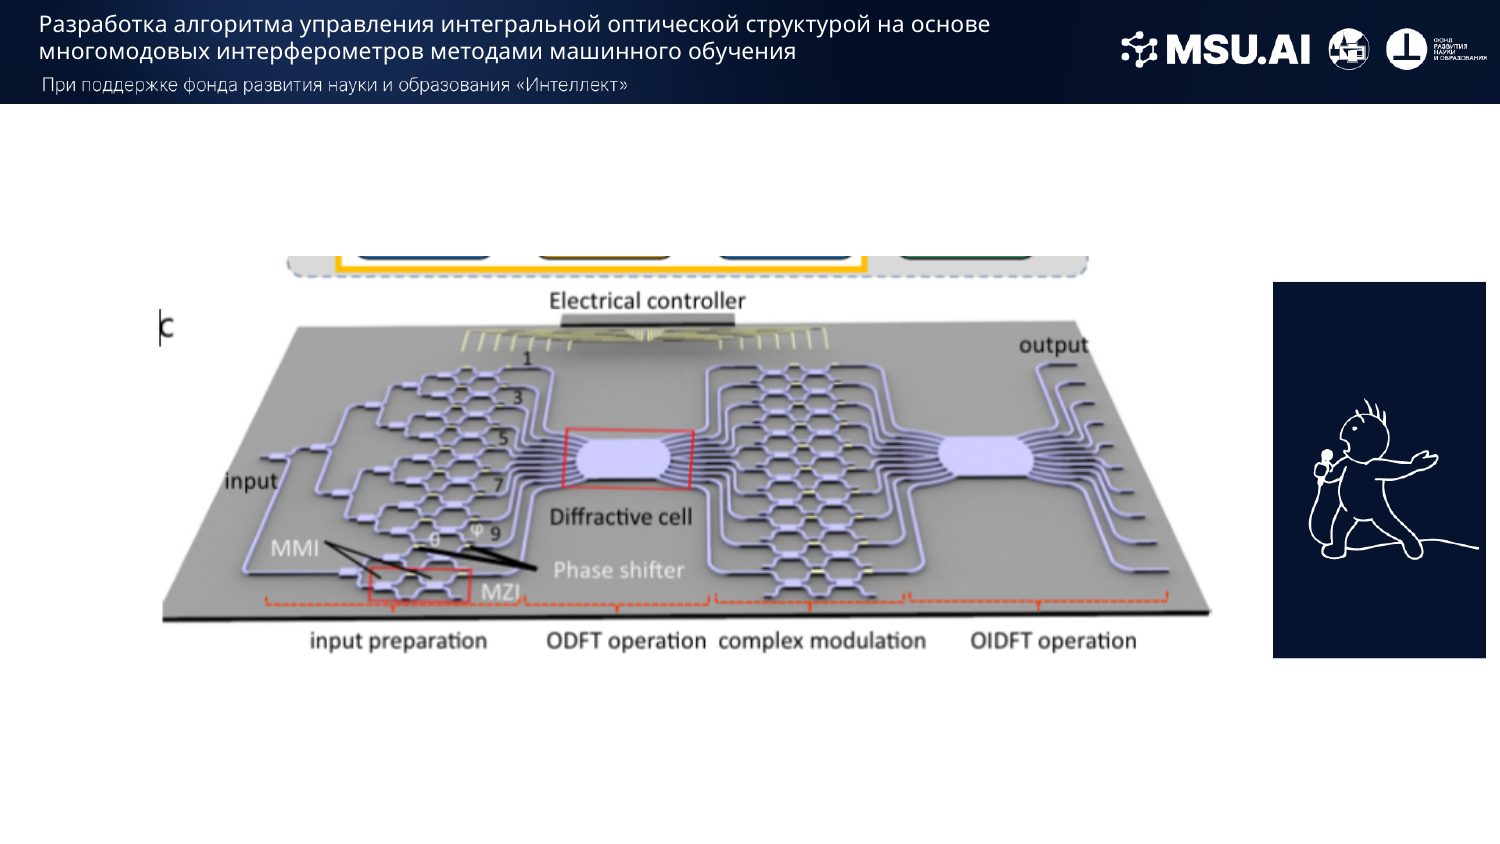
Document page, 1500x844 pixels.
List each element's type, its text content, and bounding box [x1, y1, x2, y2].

picture [0, 0, 1500, 844]
text_box Разработка алгоритма управления интегральной оптической структурой на основе многомодовых интерферометров методами машинного обучения [23, 17, 1096, 57]
